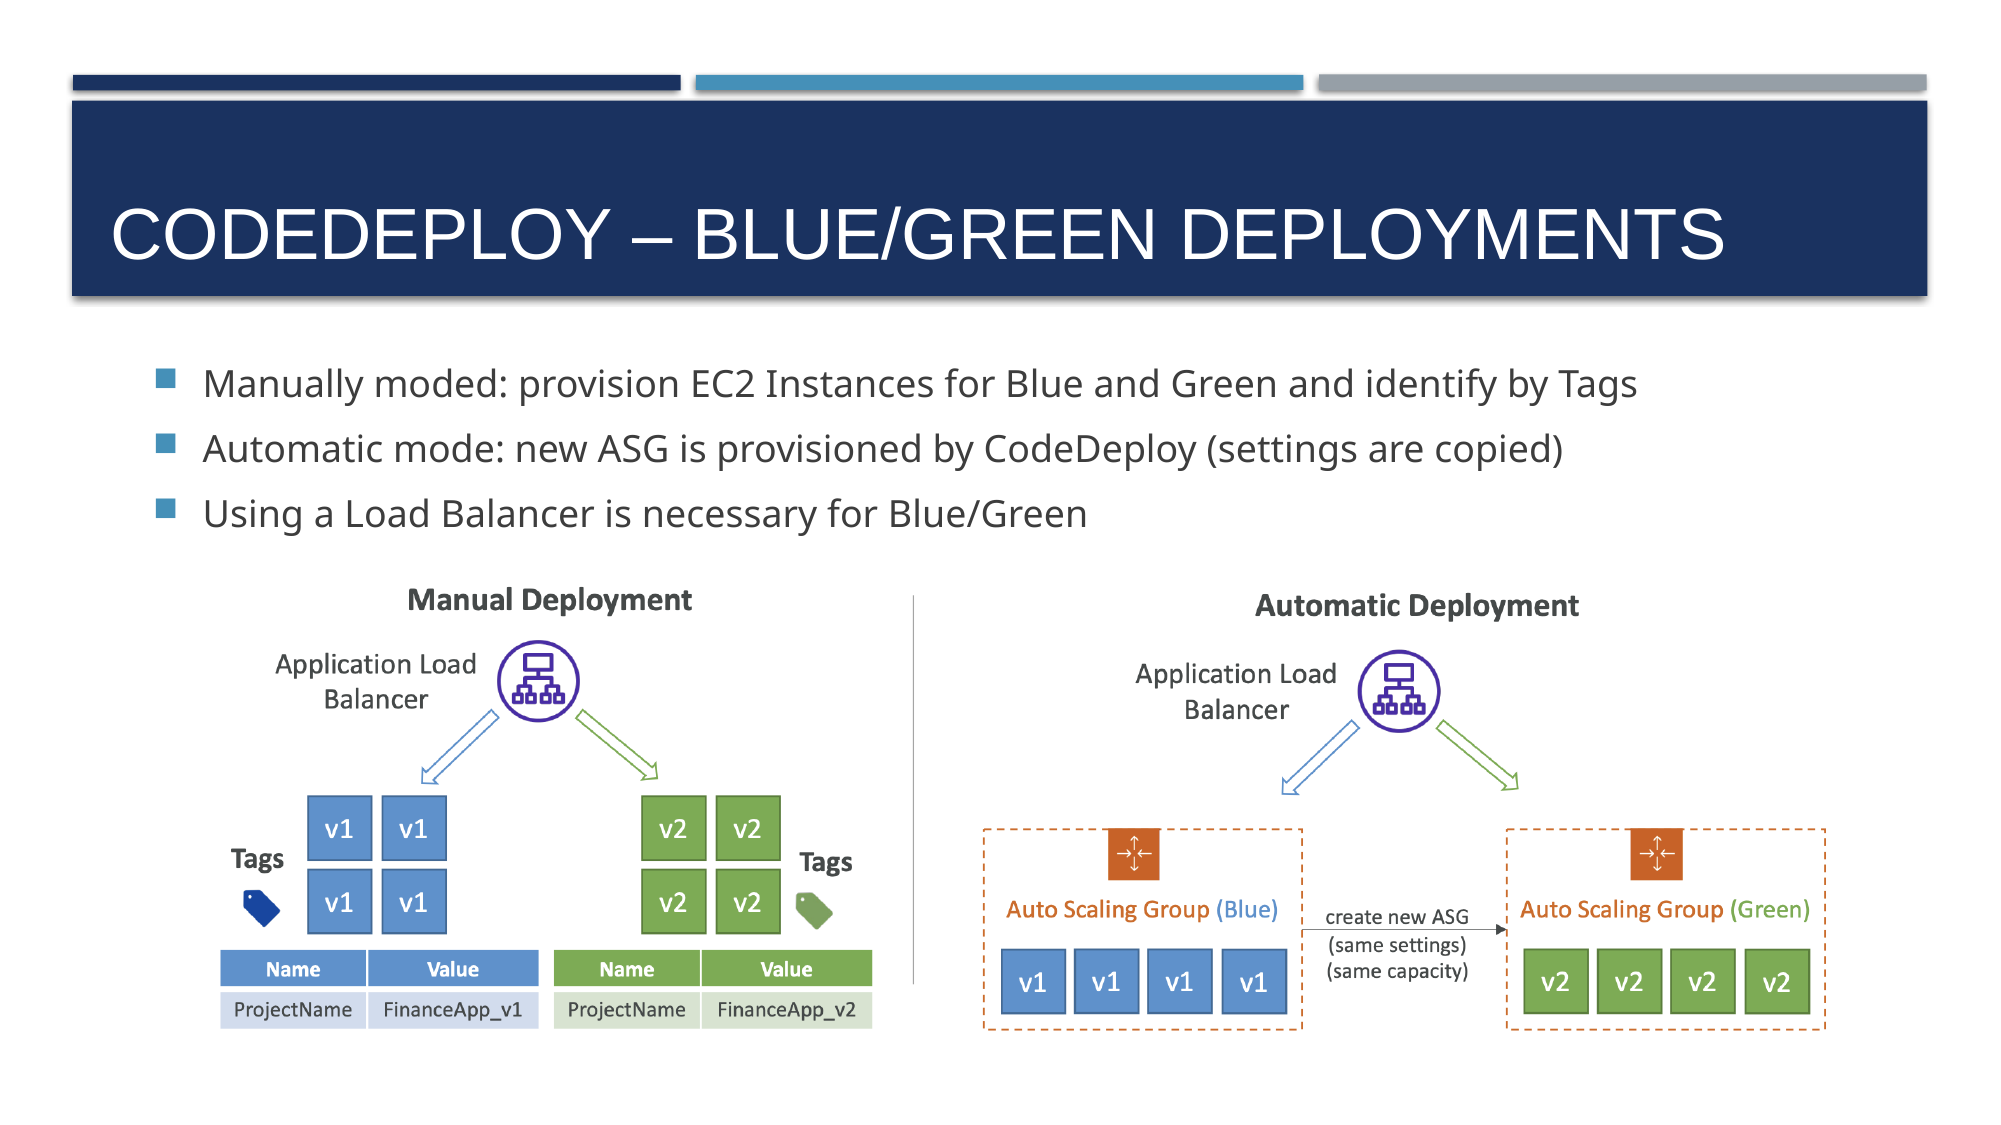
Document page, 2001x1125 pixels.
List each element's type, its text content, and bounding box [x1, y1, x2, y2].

picture [218, 576, 1829, 1034]
list Manually moded: provision EC2 Instances for Blue and Green and identify by Tags Automatic mode: new ASG is provisioned by CodeDeploy (settings are copied) Using a Load Balancer is necessary for Blue/Green [137, 299, 1863, 596]
title CodeDeploy – Blue/Green Deployments [95, 115, 1905, 282]
